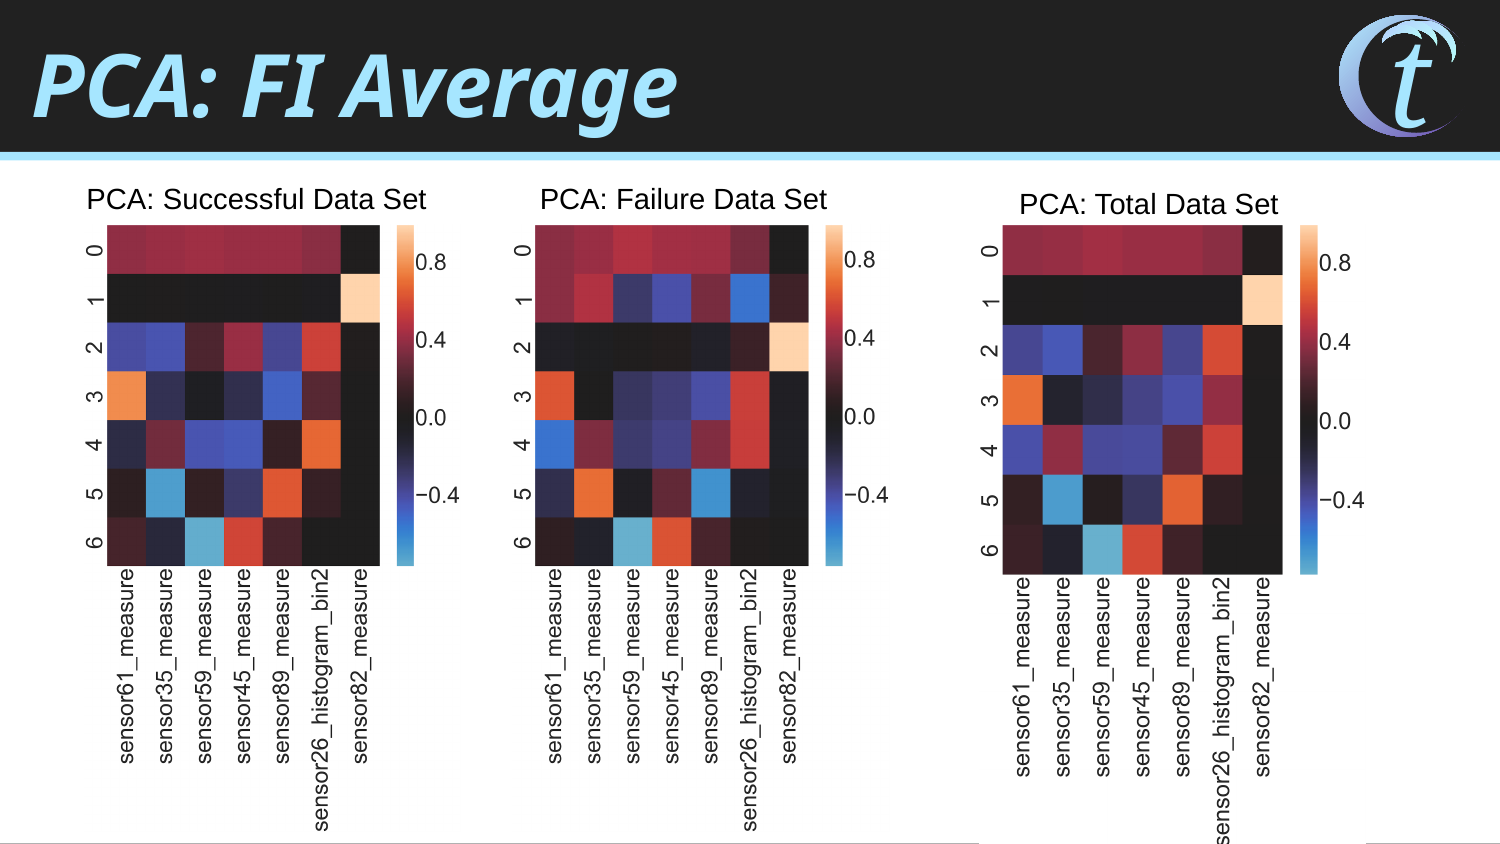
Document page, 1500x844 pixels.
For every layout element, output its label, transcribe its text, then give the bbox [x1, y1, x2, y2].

picture [978, 223, 1366, 844]
title PCA: FI Average [16, 14, 1414, 109]
picture [512, 223, 890, 832]
text_box PCA: Failure Data Set [524, 165, 930, 222]
text_box PCA: Total Data Set [1004, 170, 1429, 219]
text_box PCA: Successful Data Set [71, 165, 508, 214]
picture [83, 224, 461, 833]
